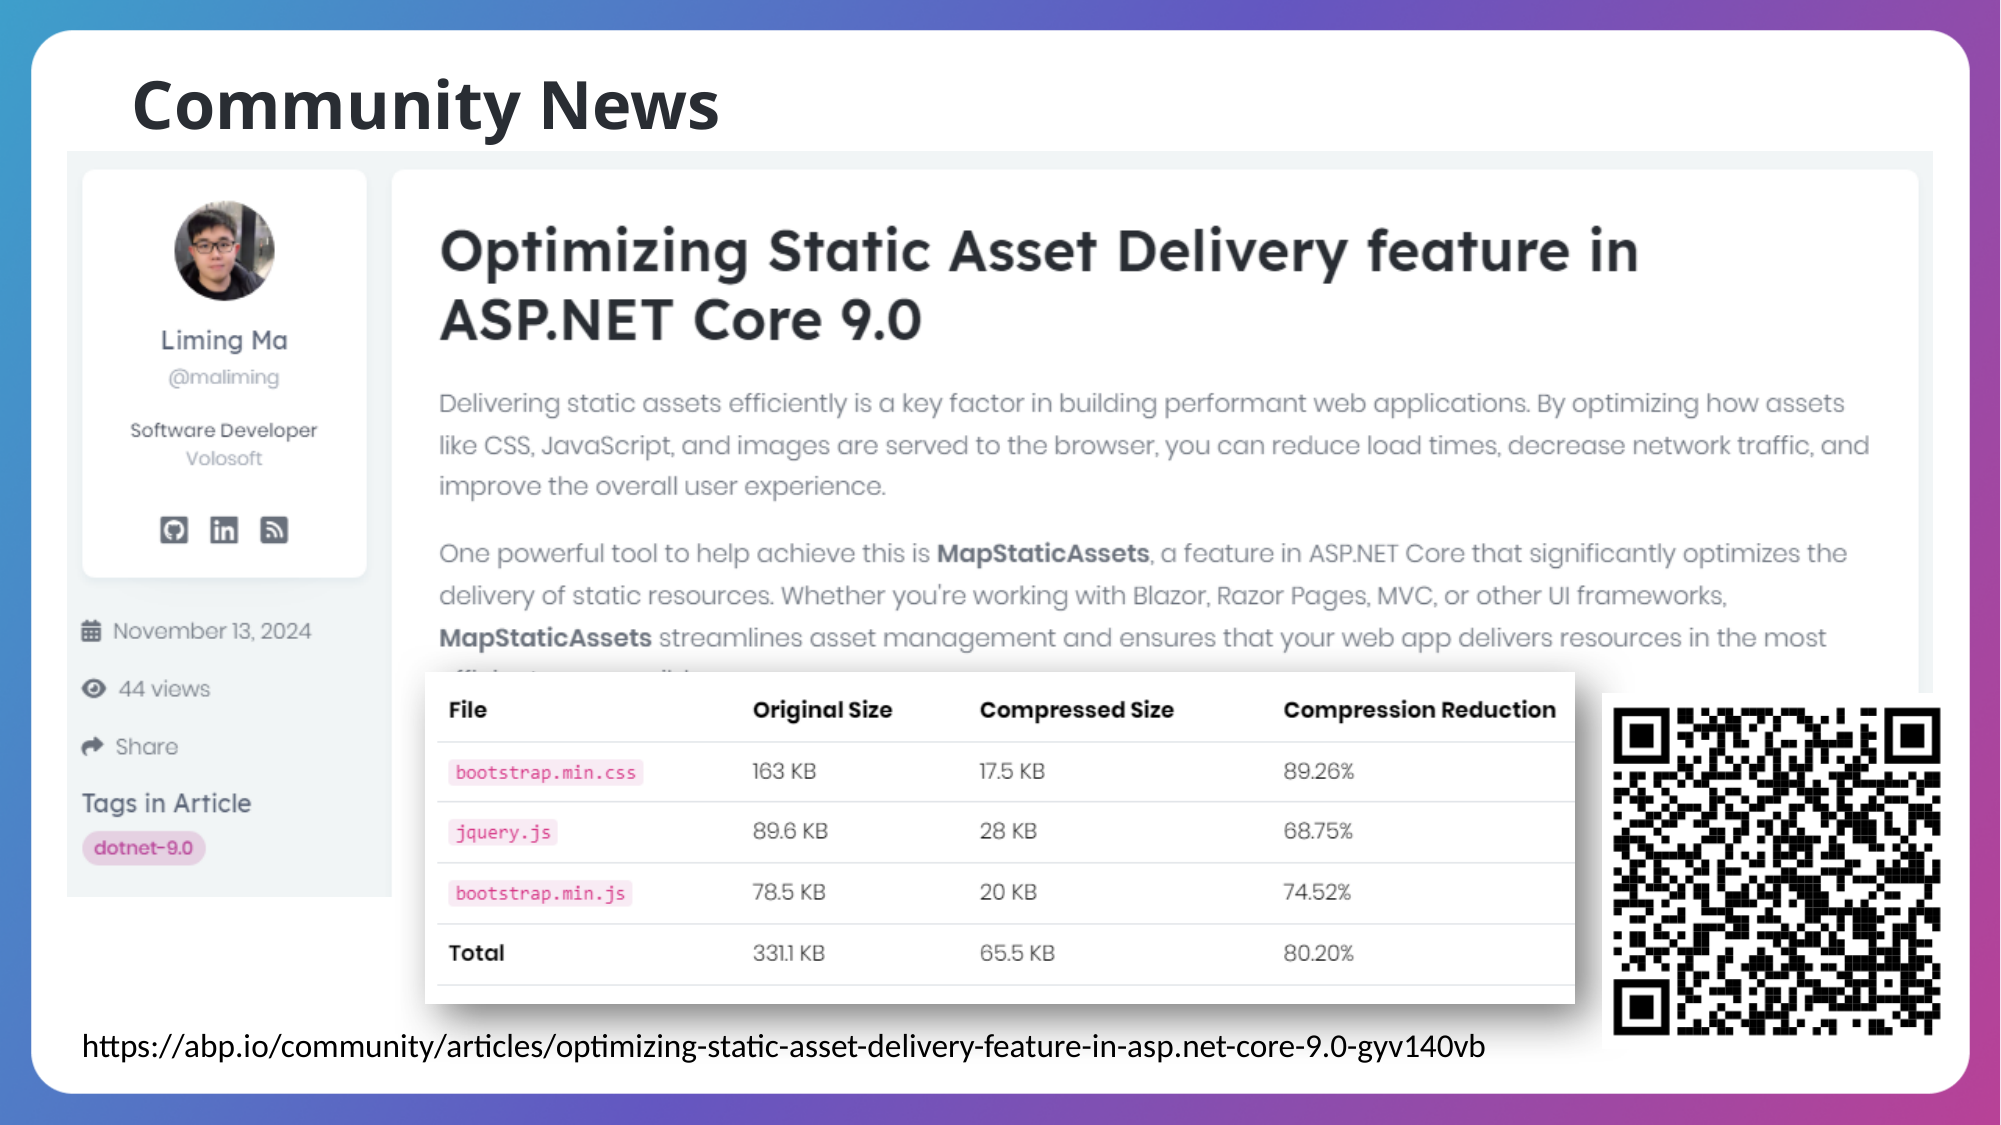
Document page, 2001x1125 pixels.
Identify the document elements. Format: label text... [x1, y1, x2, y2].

picture [0, 0, 2001, 1125]
text_box Community News [117, 55, 1412, 151]
text_box https://abp.io/community/articles/optimizing-static-asset-delivery-feature-in-asp.net-core-9.0-gyv140vb [67, 1016, 1813, 1072]
